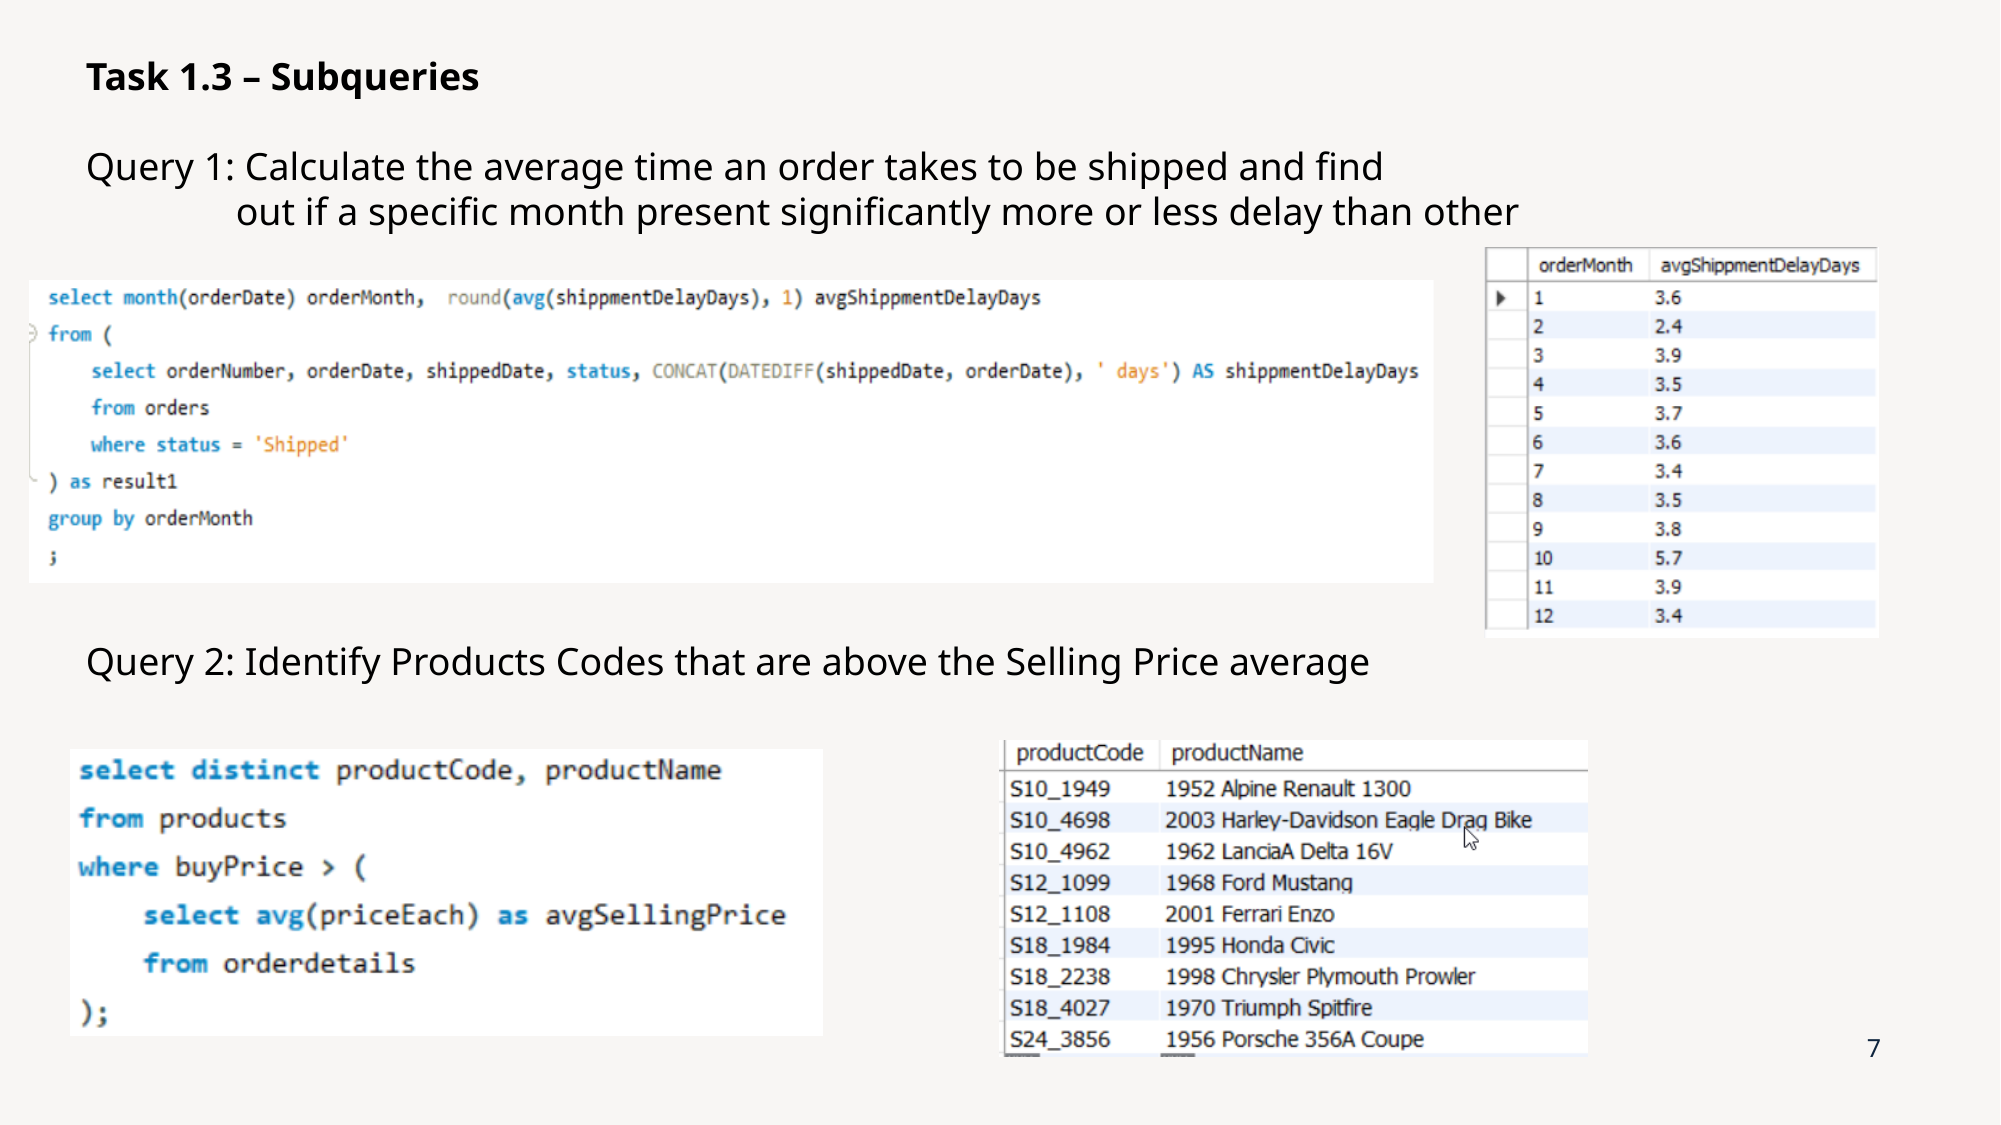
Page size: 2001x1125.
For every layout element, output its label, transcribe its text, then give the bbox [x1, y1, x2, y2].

picture [70, 749, 823, 1036]
picture [29, 280, 1434, 583]
slide_number 7 [1836, 1020, 1912, 1080]
picture [1484, 247, 1879, 639]
text_box Task 1.3 – Subqueries Query 1: Calculate the average time an order takes to be shipped and find out if a specific month present significantly more or less delay than other Query 2: Identify Products Codes that are above the Selling Price average [70, 45, 1924, 691]
picture [999, 740, 1588, 1057]
